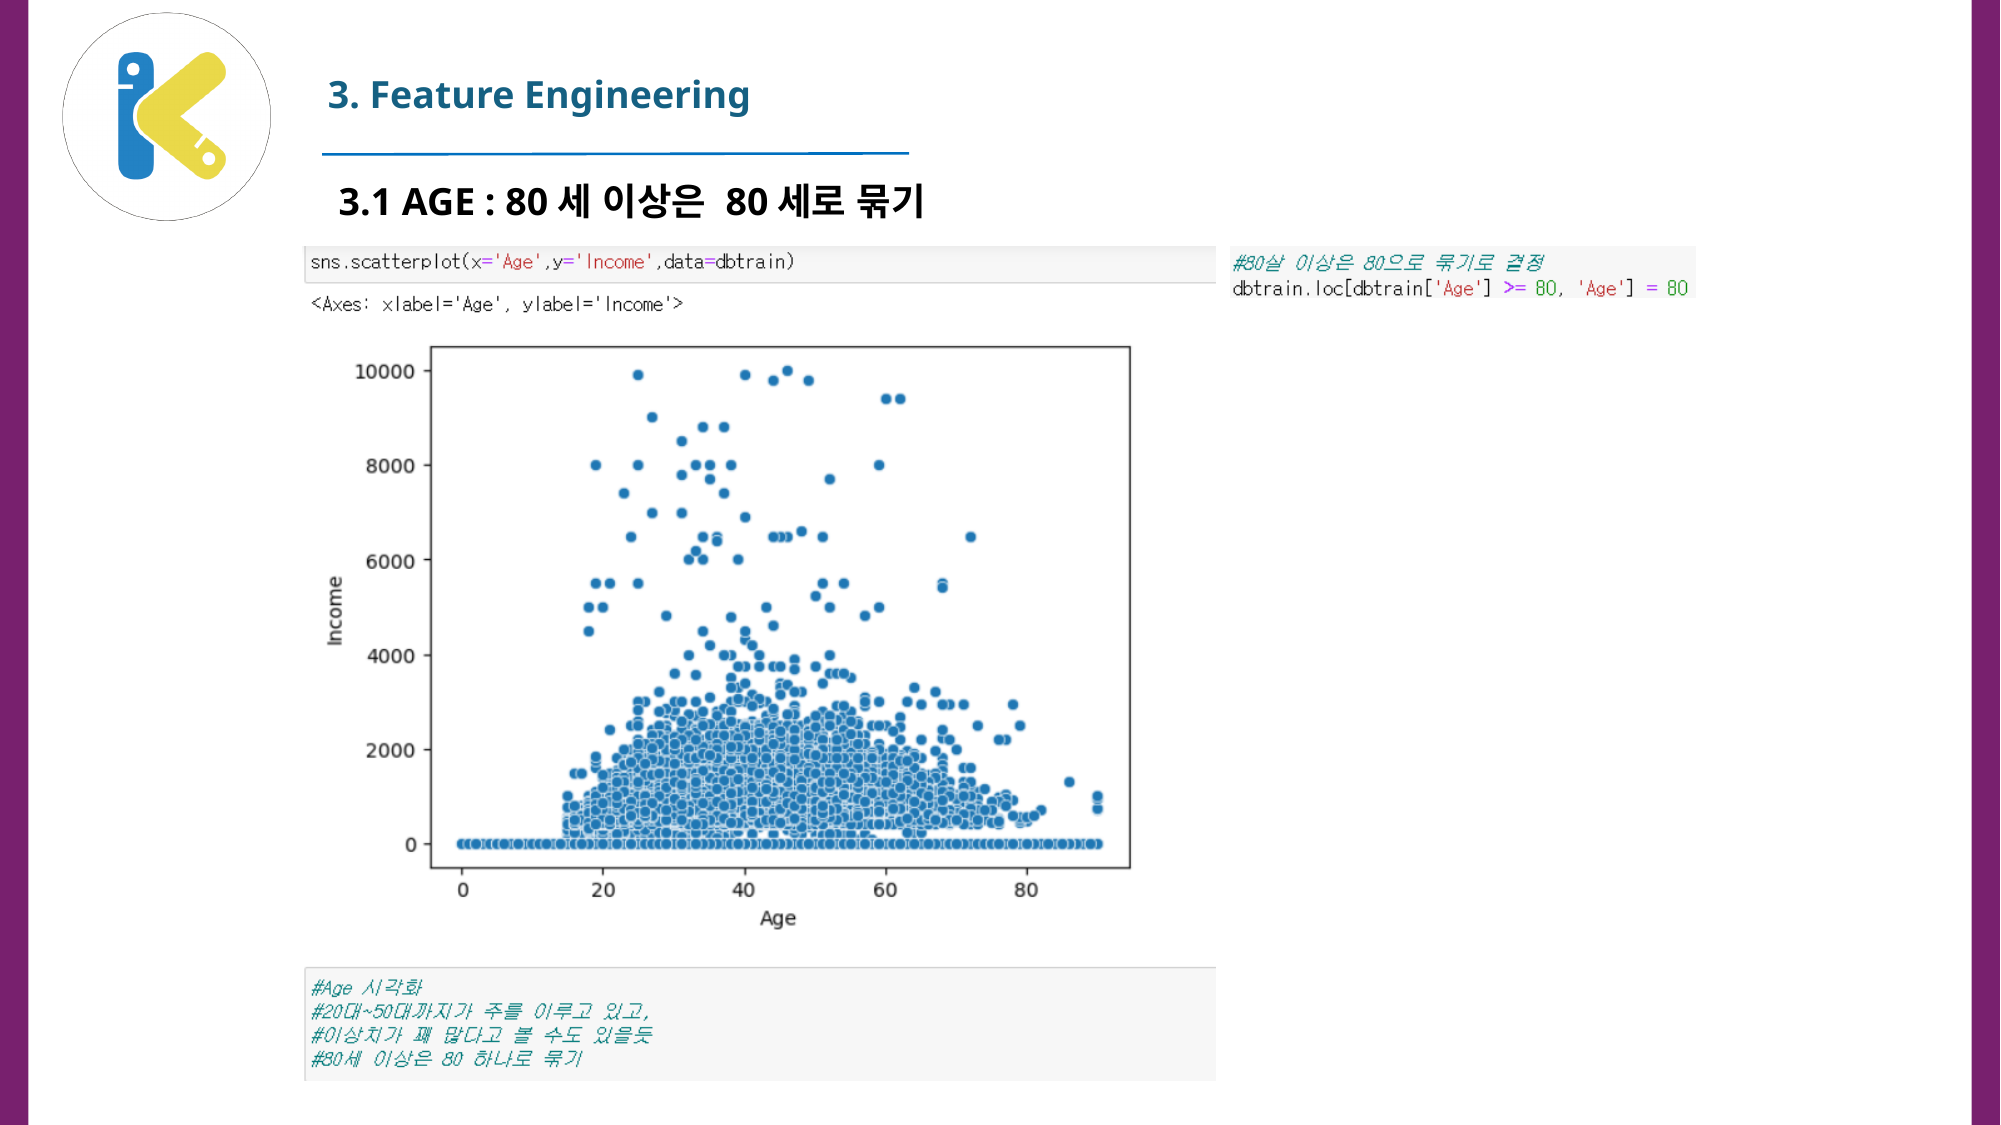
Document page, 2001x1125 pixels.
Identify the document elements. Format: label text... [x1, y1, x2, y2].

text_box [0, 0, 30, 1125]
text_box 3.1 AGE : 80세 이상은 80세로 묶기 [323, 170, 942, 230]
text_box 3. Feature Engineering [311, 48, 866, 139]
picture [51, 2, 281, 233]
text_box [1970, 0, 2000, 1125]
picture [302, 245, 1216, 1081]
picture [1230, 245, 1697, 299]
